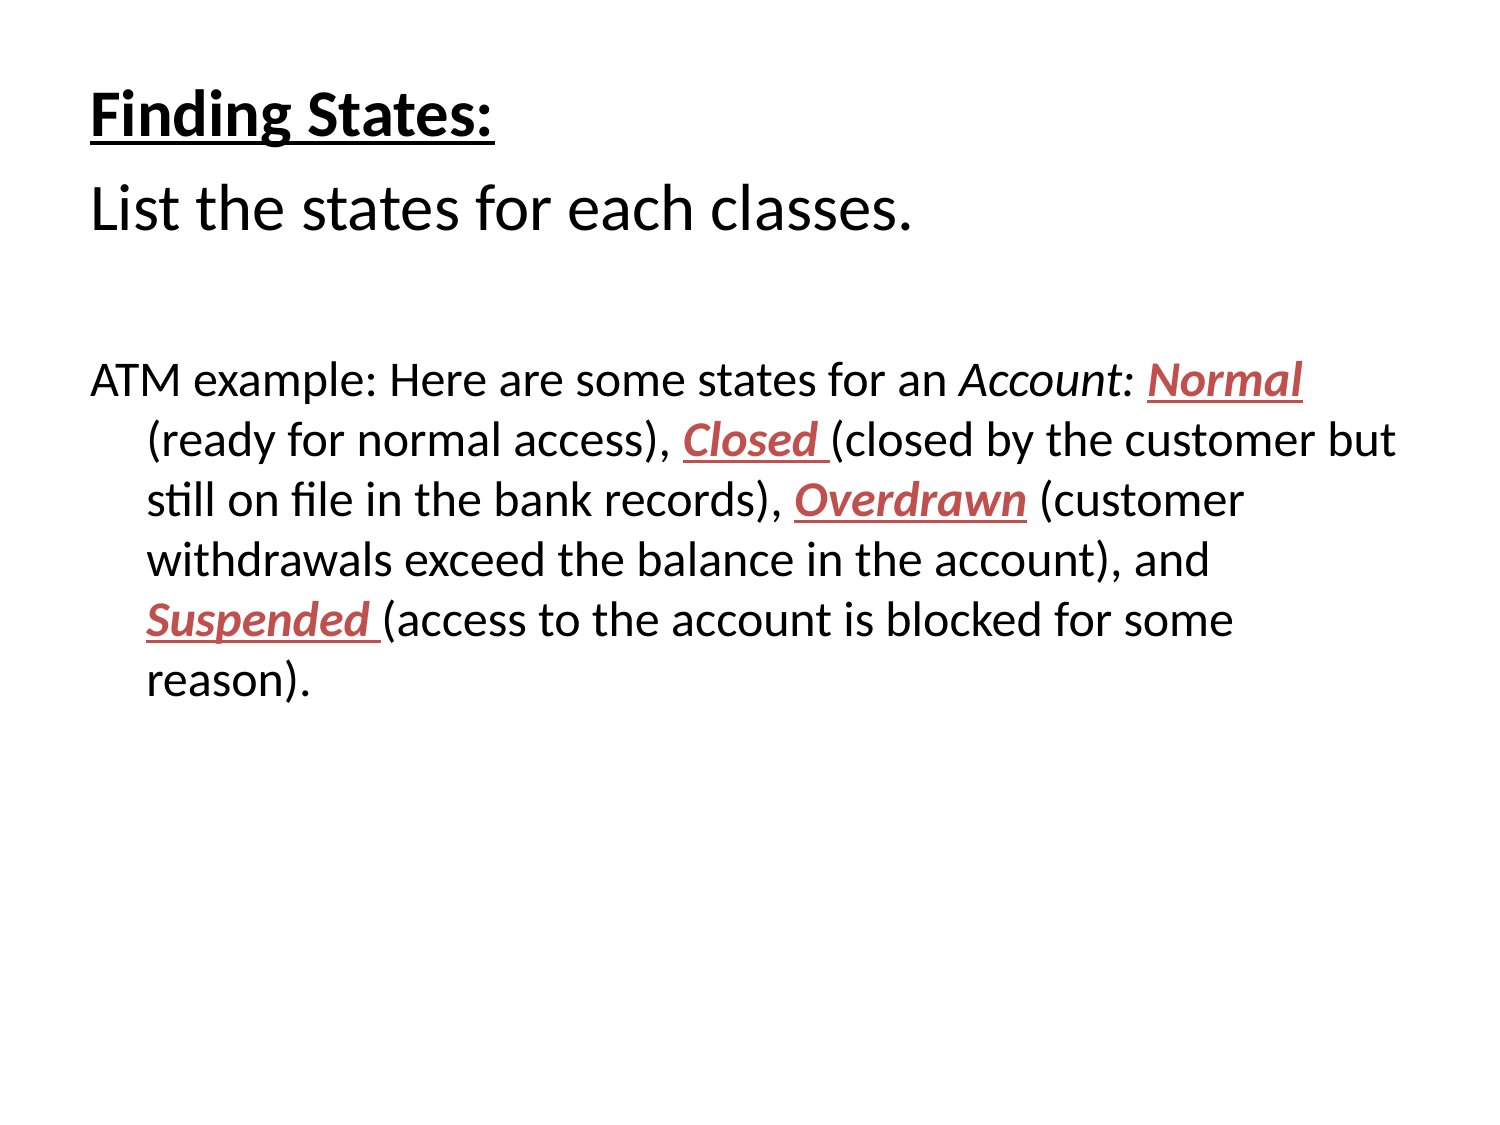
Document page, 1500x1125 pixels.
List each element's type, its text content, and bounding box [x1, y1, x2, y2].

list Finding States: List the states for each classes. ATM example: Here are some states for an Account: Normal (ready for normal access), Closed (closed by the customer but still on file in the bank records), Overdrawn (customer withdrawals exceed the balance in the account), and Suspended (access to the account is blocked for some reason). [75, 62, 1425, 1005]
